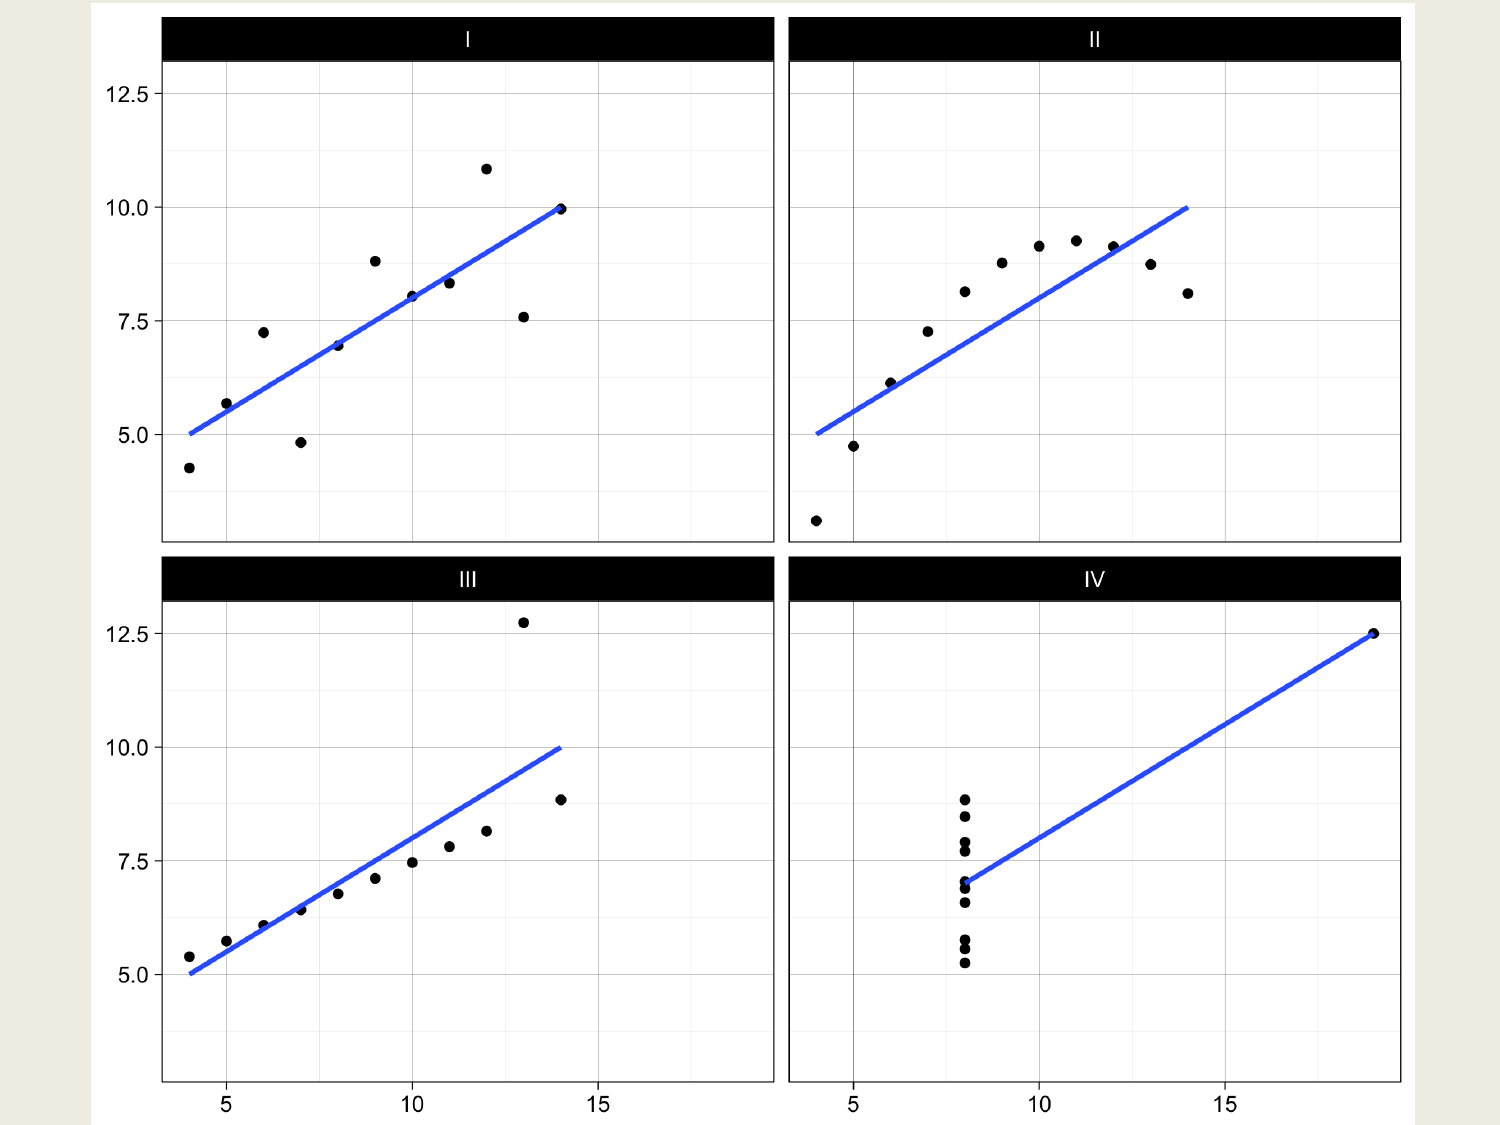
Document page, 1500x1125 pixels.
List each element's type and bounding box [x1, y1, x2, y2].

list [91, 3, 1416, 1125]
